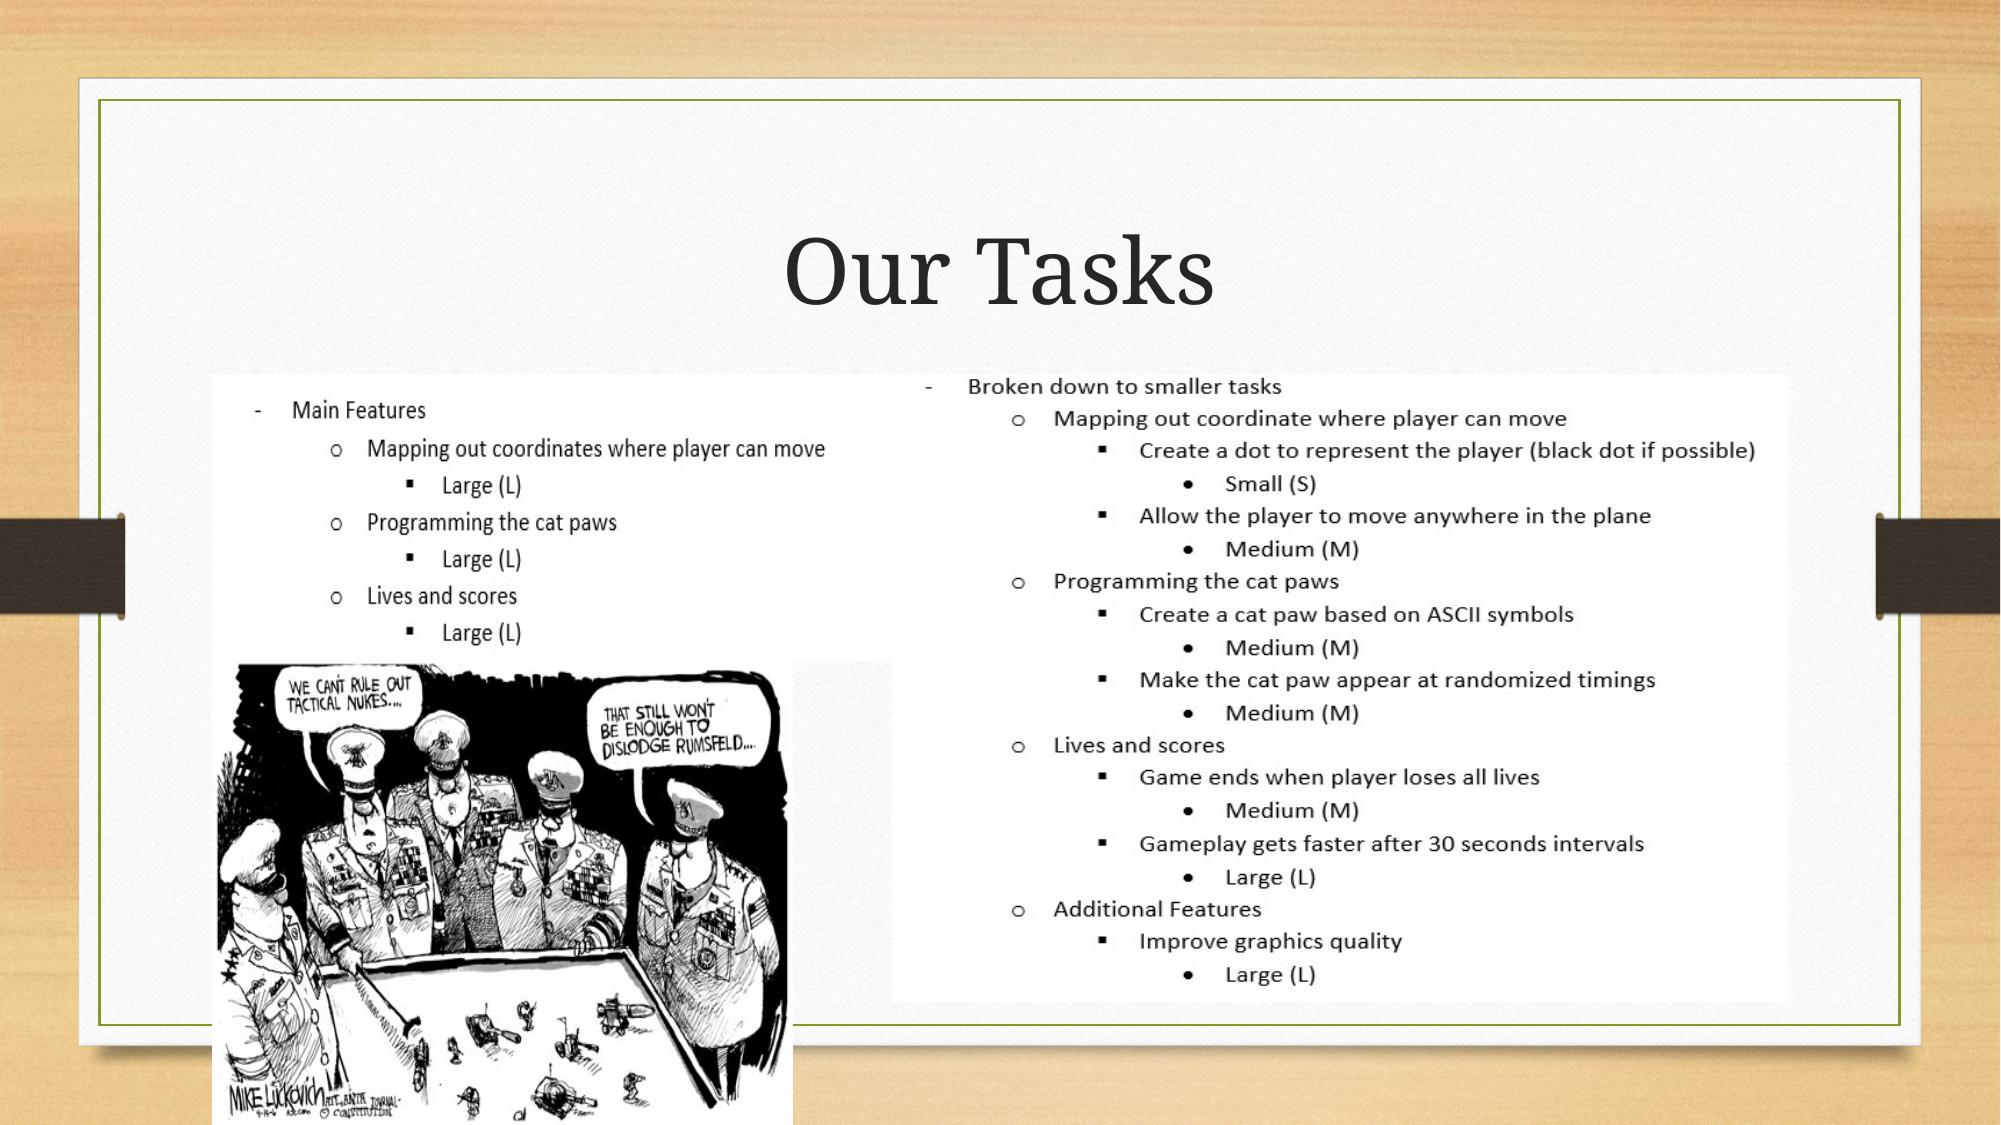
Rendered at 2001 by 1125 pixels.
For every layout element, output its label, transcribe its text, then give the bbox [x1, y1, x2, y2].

title Our Tasks [212, 161, 1788, 374]
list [892, 374, 1788, 1003]
picture [0, 0, 2001, 1125]
